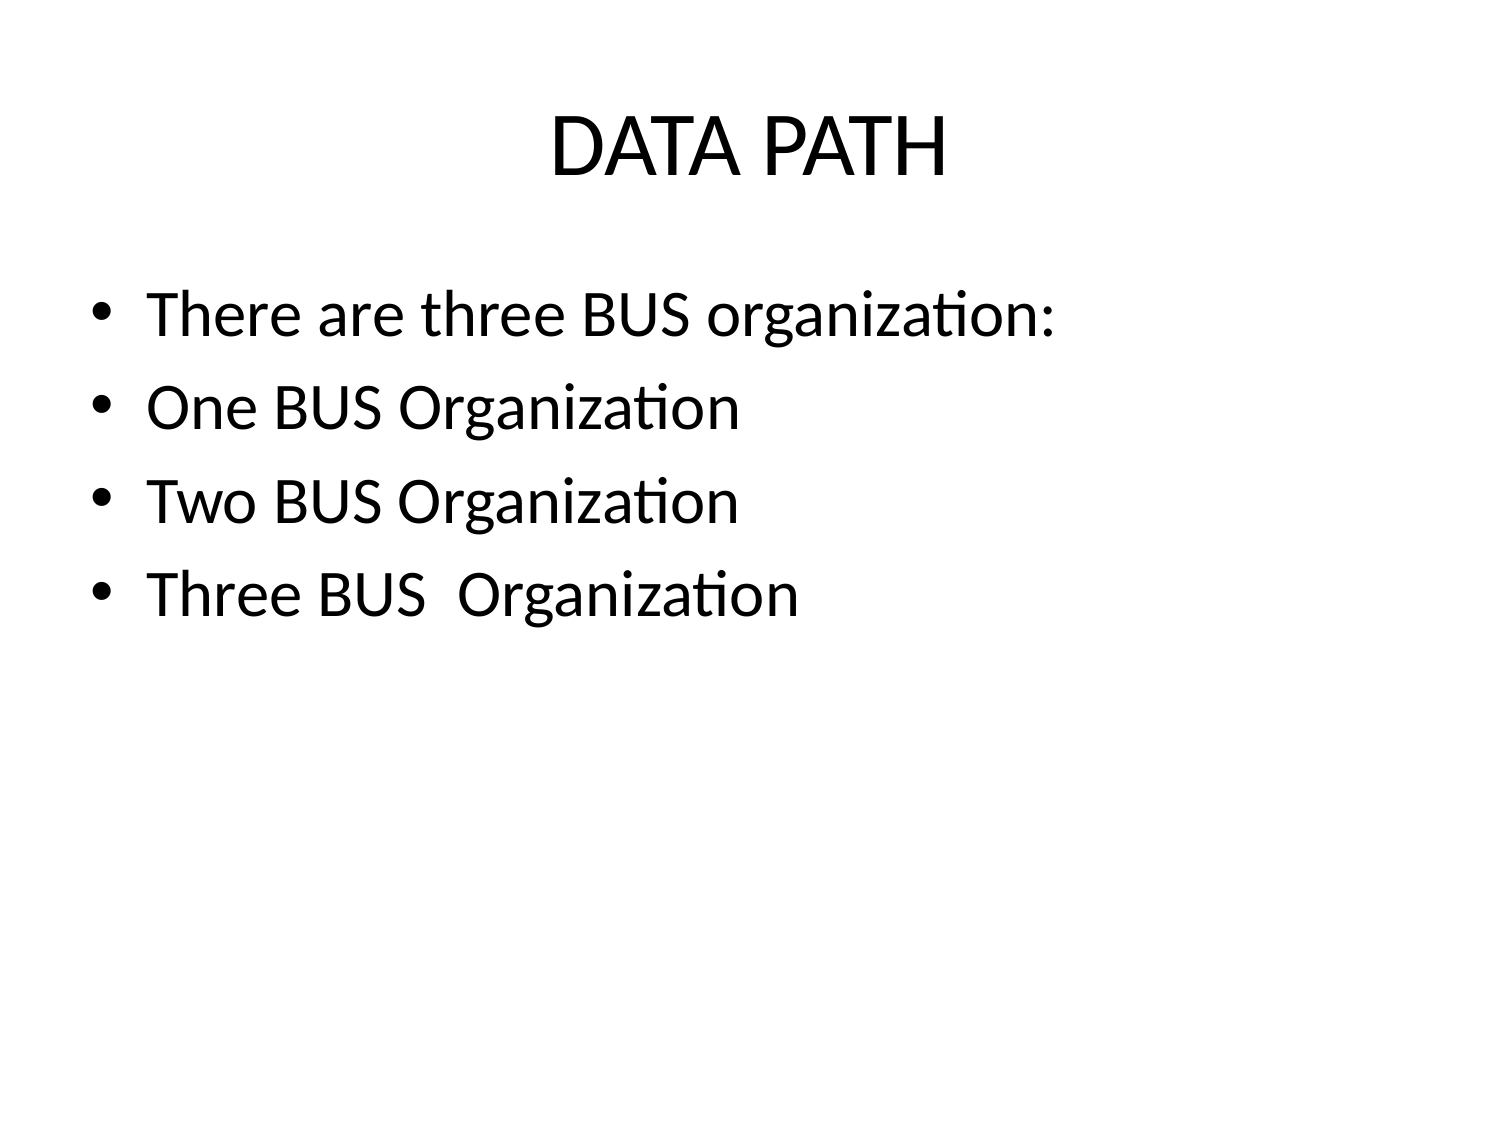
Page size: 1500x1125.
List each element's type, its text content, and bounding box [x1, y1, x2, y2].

list There are three BUS organization: One BUS Organization Two BUS Organization Three BUS Organization [75, 262, 1425, 1005]
title DATA PATH [75, 45, 1425, 233]
